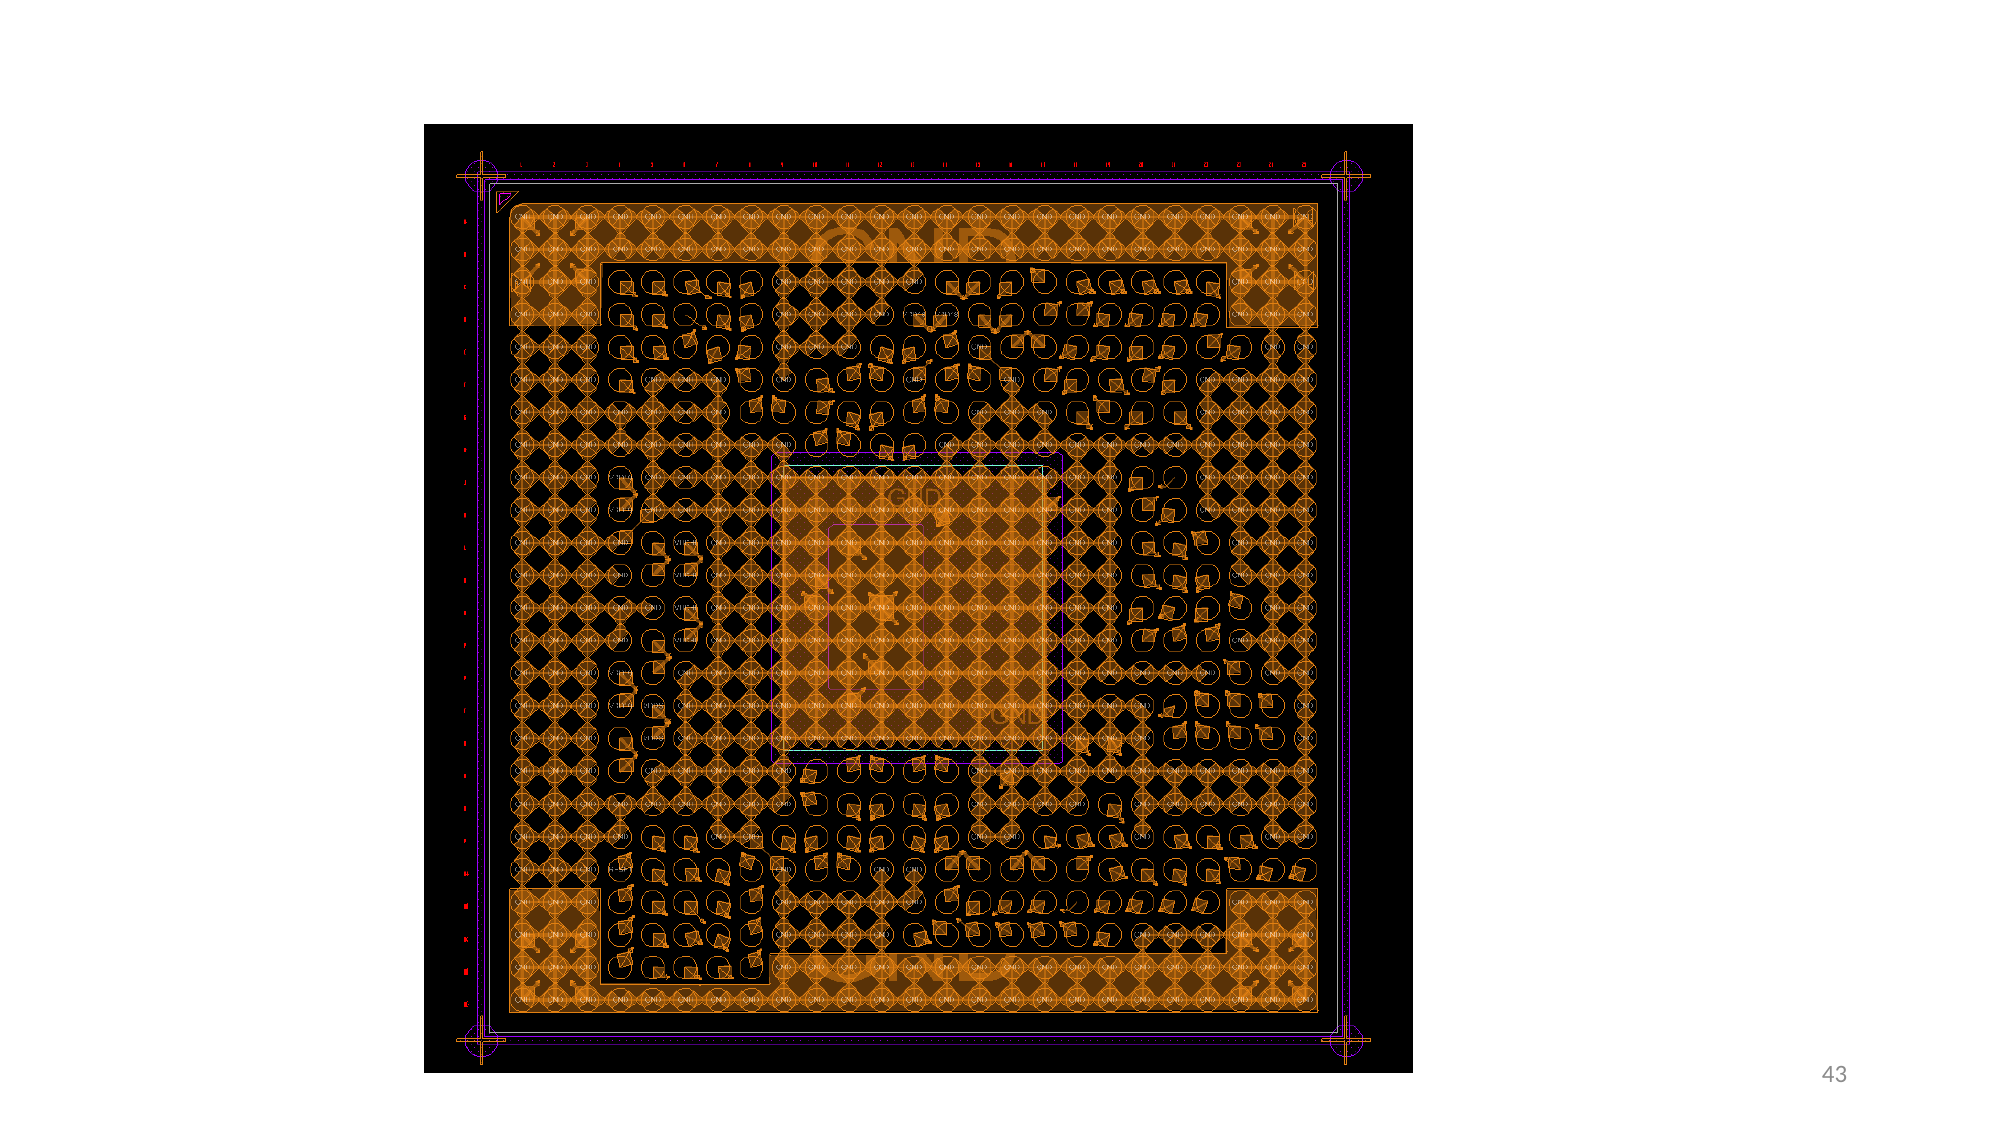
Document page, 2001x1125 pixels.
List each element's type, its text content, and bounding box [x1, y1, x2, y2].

slide_number 43 [1412, 1042, 1863, 1103]
picture [424, 124, 1413, 1073]
